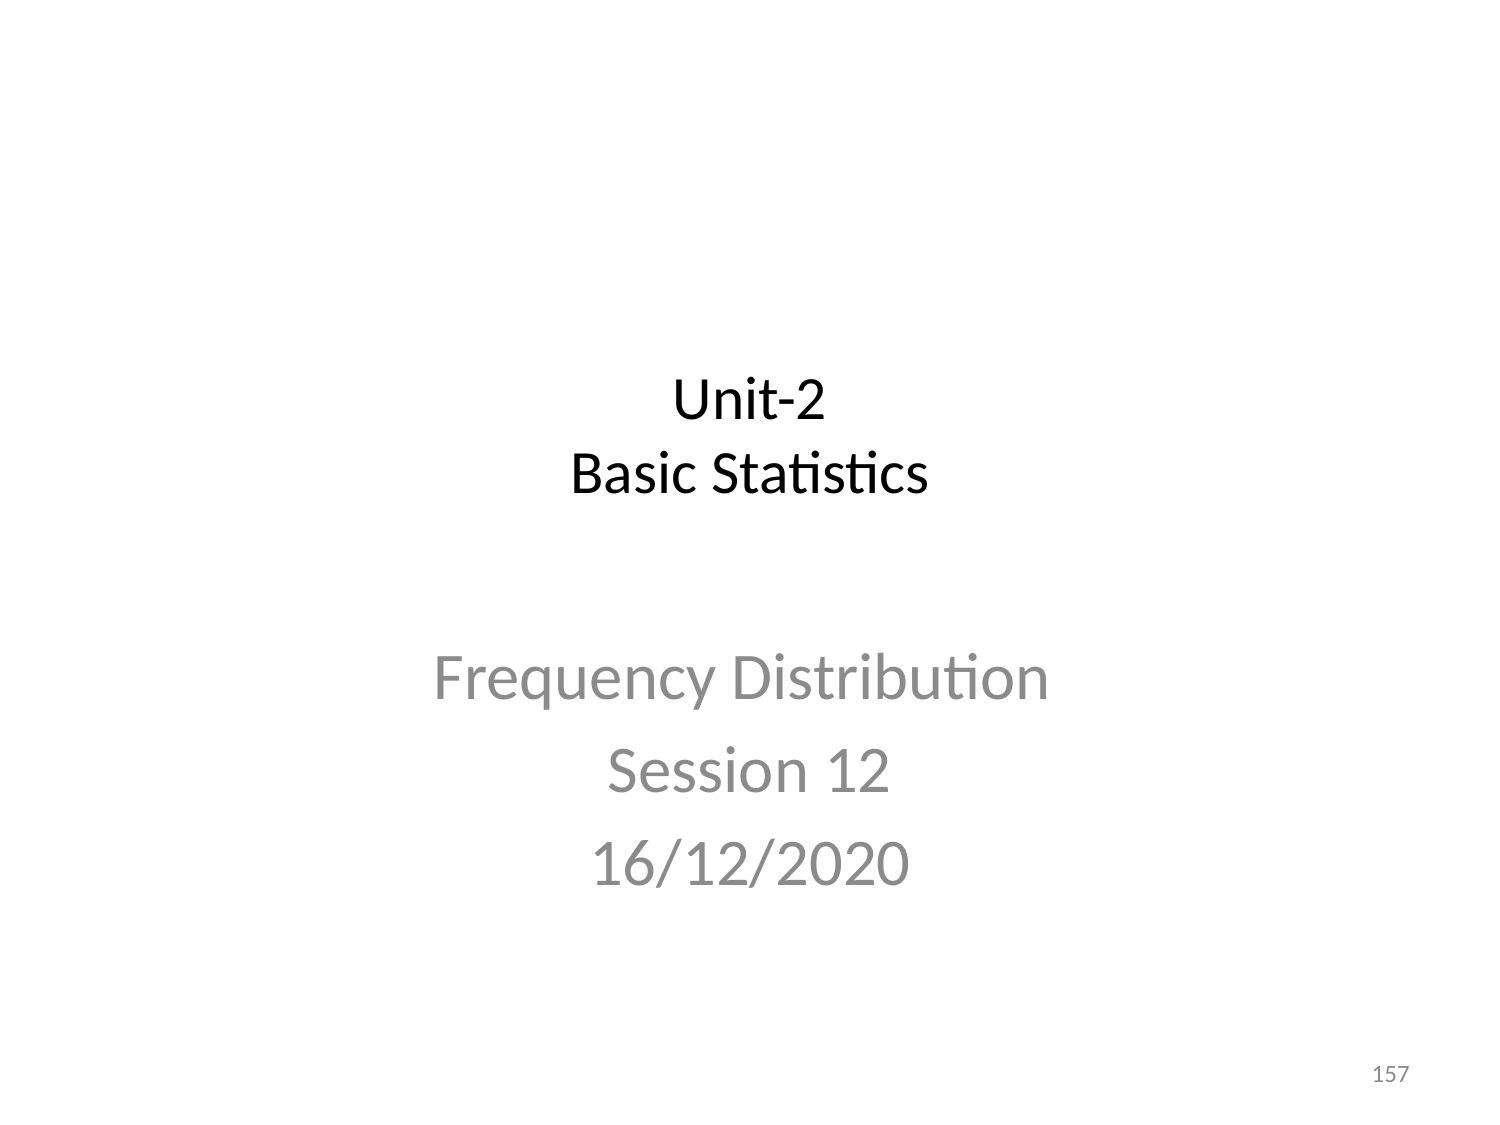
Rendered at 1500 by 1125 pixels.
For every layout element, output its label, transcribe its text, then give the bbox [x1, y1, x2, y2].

slide_number 157 [1074, 1042, 1425, 1103]
title Unit-2 Basic Statistics [112, 349, 1388, 588]
subtitle Frequency Distribution Session 12 16/12/2020 [225, 624, 1275, 925]
